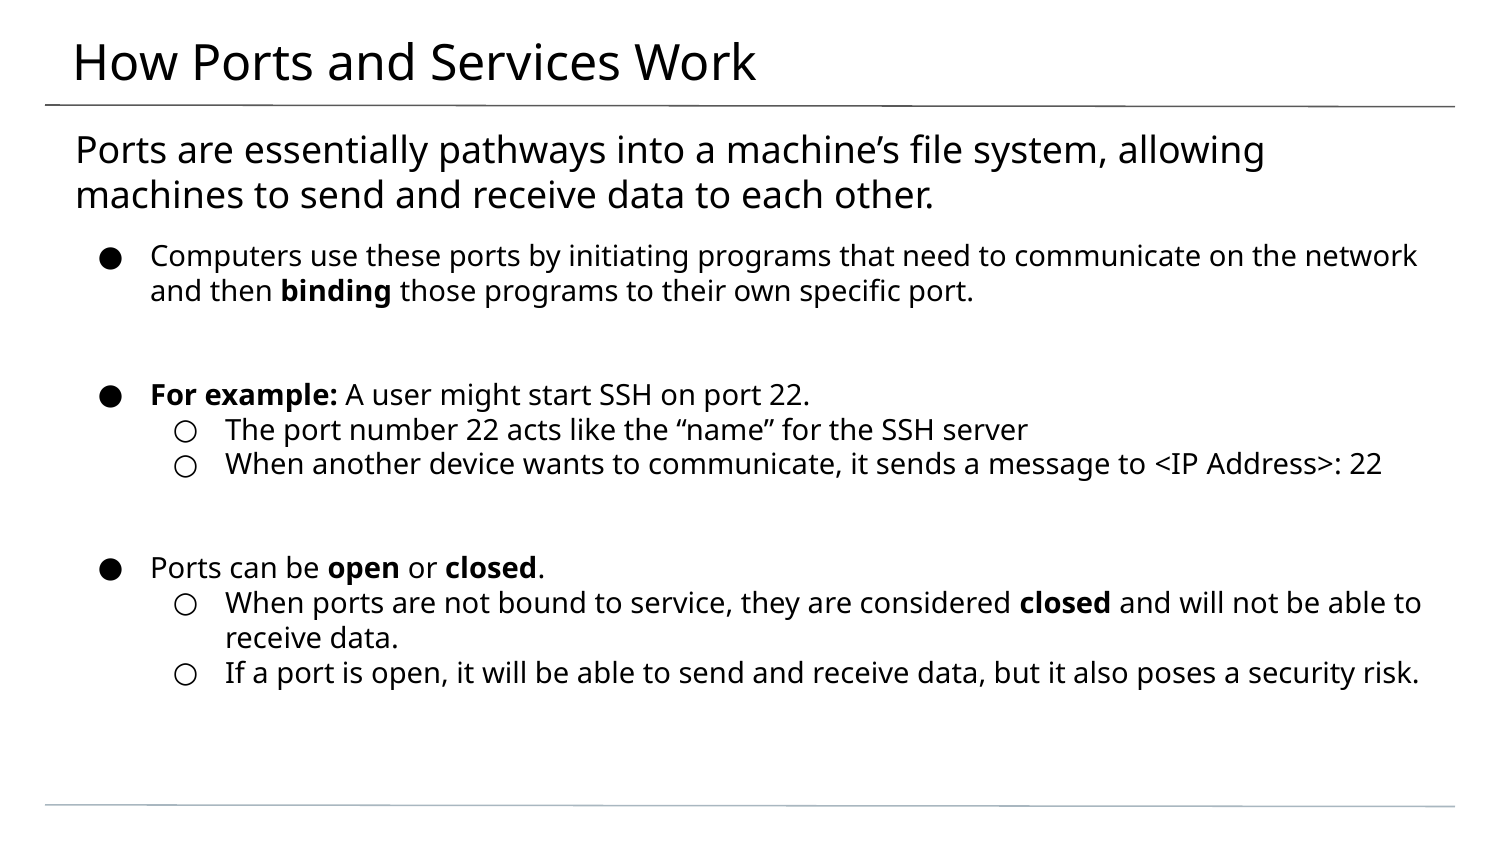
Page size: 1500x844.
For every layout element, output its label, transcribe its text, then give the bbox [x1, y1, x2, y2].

title How Ports and Services Work [0, 0, 1500, 88]
list Computers use these ports by initiating programs that need to communicate on the network and then binding those programs to their own specific port. For example: A user might start SSH on port 22. The port number 22 acts like the “name” for the SSH server When another device wants to communicate, it sends a message to <IP Address>: 22 Ports can be open or closed. When ports are not bound to service, they are considered closed and will not be able to receive data. If a port is open, it will be able to send and receive data, but it also poses a security risk. [0, 237, 1500, 805]
subtitle Ports are essentially pathways into a machine’s file system, allowing machines to send and receive data to each other. [0, 110, 1500, 171]
